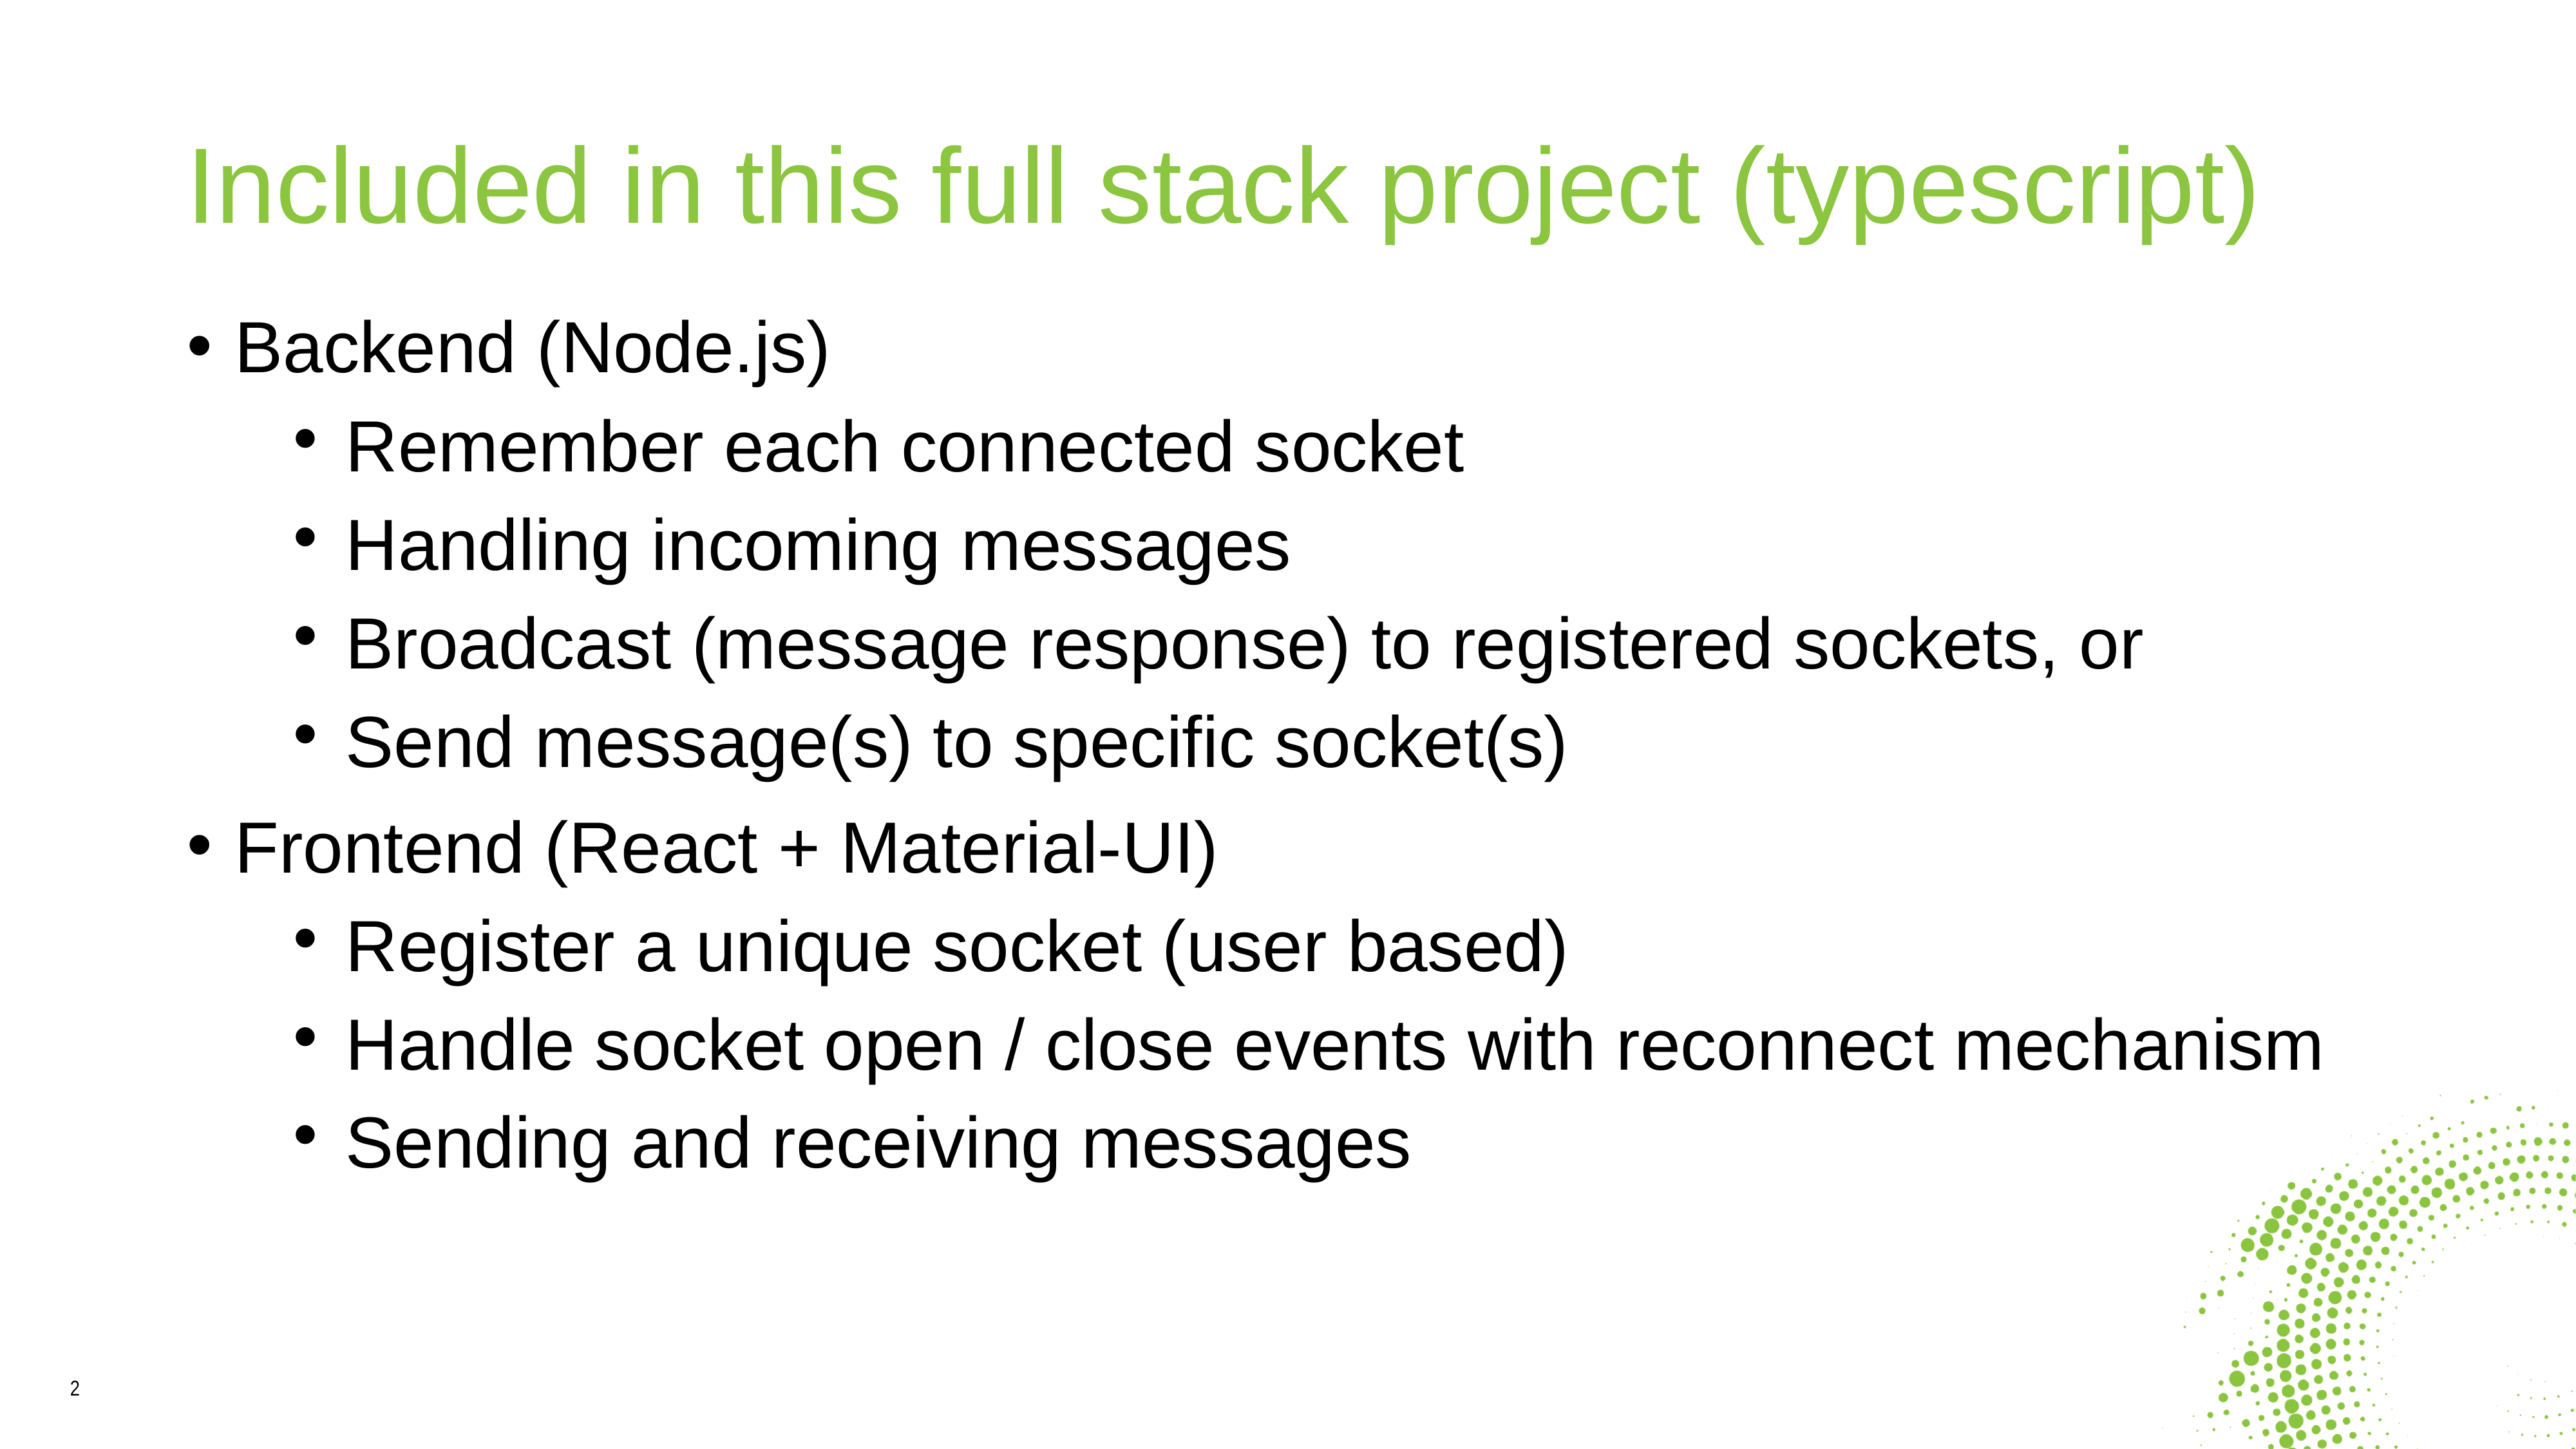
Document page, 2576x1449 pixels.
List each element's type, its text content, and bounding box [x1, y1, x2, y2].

text_box Backend (Node.js) Remember each connected socket Handling incoming messages Broadcast (message response) to registered sockets, or Send message(s) to specific socket(s) Frontend (React + Material-UI) Register a unique socket (user based) Handle socket open / close events with reconnect mechanism Sending and receiving messages [177, 305, 2399, 1312]
text_box Included in this full stack project (typescript) [176, 135, 2399, 251]
picture [2134, 1051, 2576, 1449]
